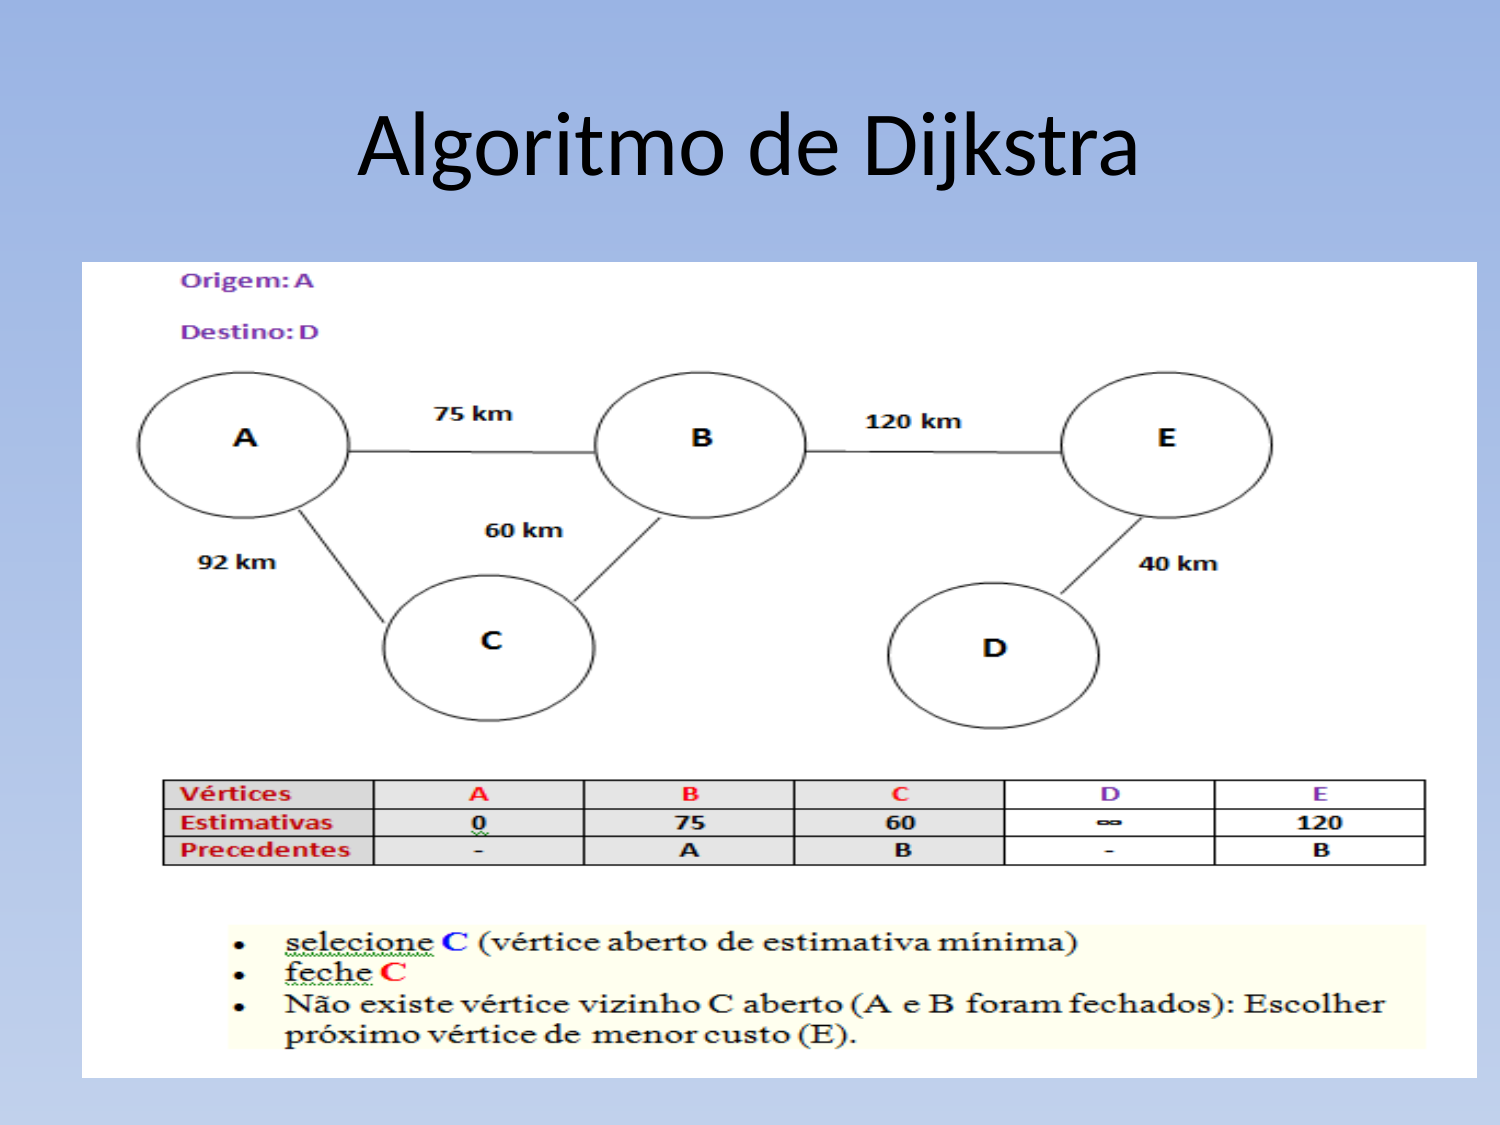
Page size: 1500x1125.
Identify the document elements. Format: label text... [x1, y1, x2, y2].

title Algoritmo de Dijkstra [75, 45, 1425, 233]
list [81, 262, 1477, 1079]
